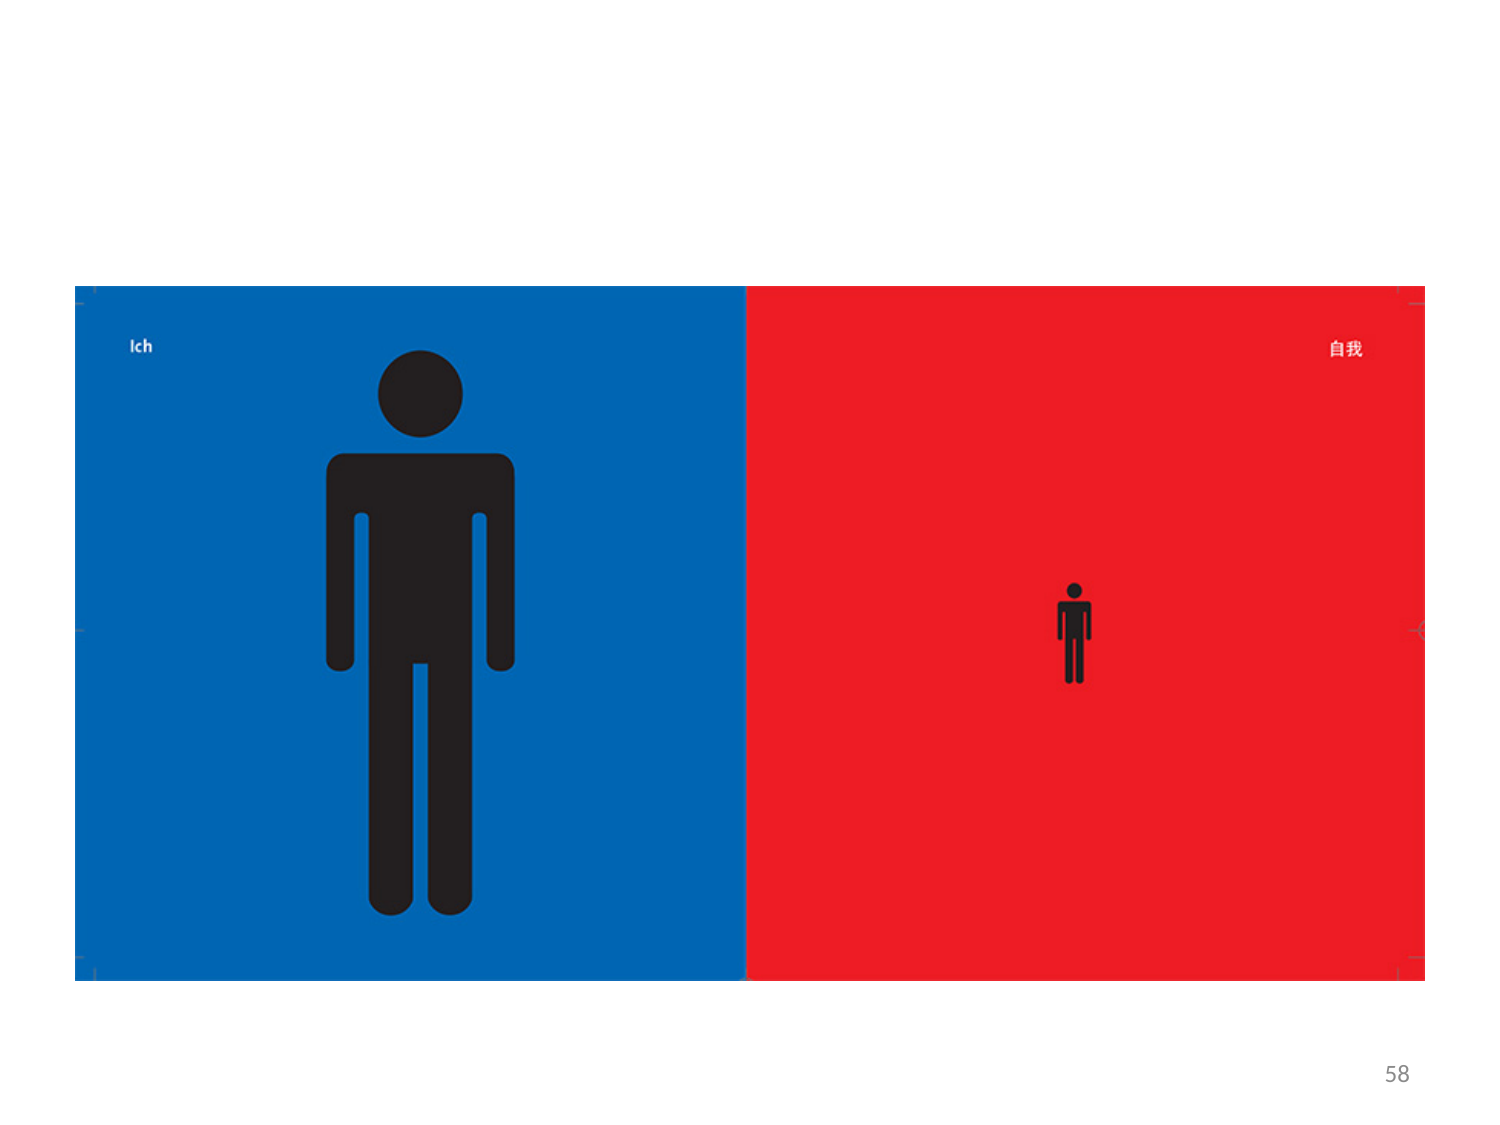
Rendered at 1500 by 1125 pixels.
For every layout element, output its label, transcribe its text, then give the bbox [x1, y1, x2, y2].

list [74, 286, 1426, 981]
slide_number 58 [1074, 1042, 1425, 1103]
